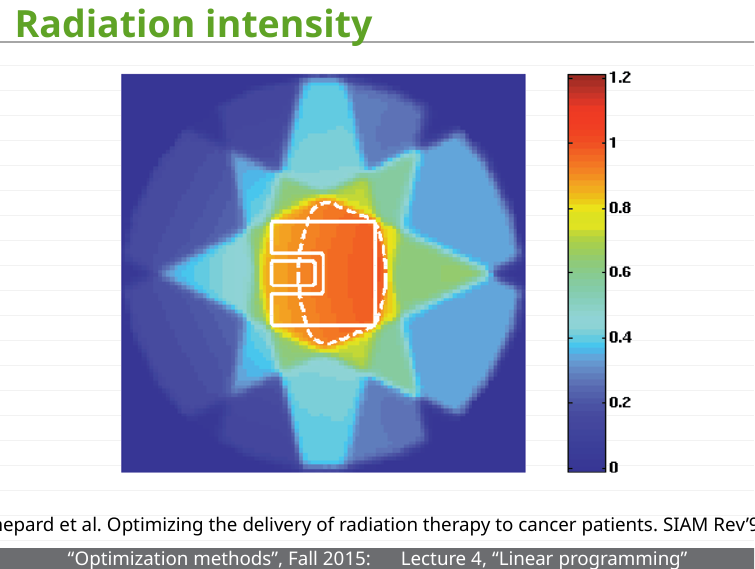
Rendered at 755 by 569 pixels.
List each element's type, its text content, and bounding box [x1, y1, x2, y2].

text_box [Shepard et al. Optimizing the delivery of radiation therapy to cancer patients. SIAM Rev’99] [0, 504, 755, 543]
title Radiation intensity [14, 0, 755, 38]
picture [118, 69, 633, 474]
